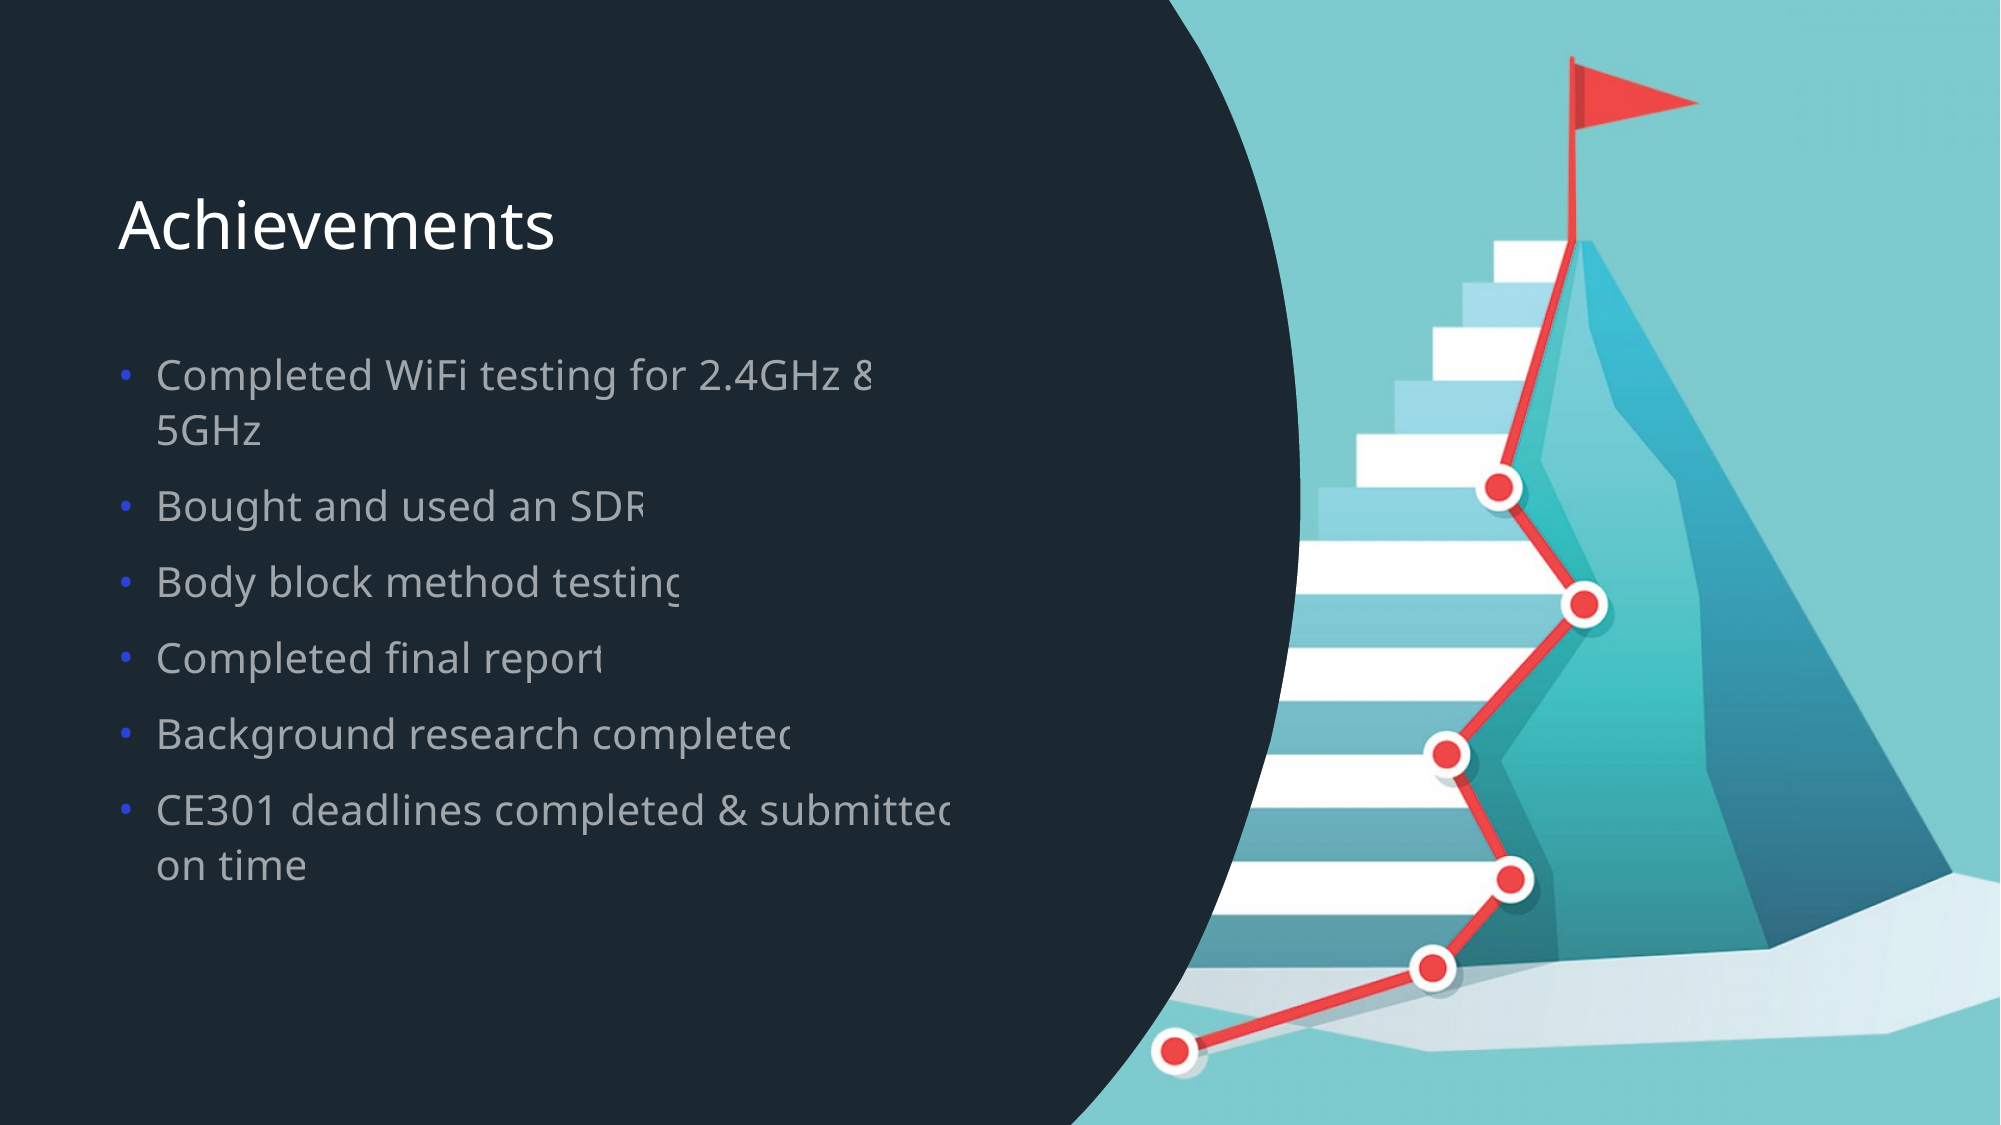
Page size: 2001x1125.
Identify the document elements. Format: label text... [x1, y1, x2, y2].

title Achievements [118, 101, 937, 343]
picture [1070, 0, 2000, 1125]
text_box [0, 0, 1070, 1125]
list Completed WiFi testing for 2.4GHz & 5GHz Bought and used an SDR Body block method testing Completed final report Background research completed CE301 deadlines completed & submitted on time [118, 343, 1000, 945]
